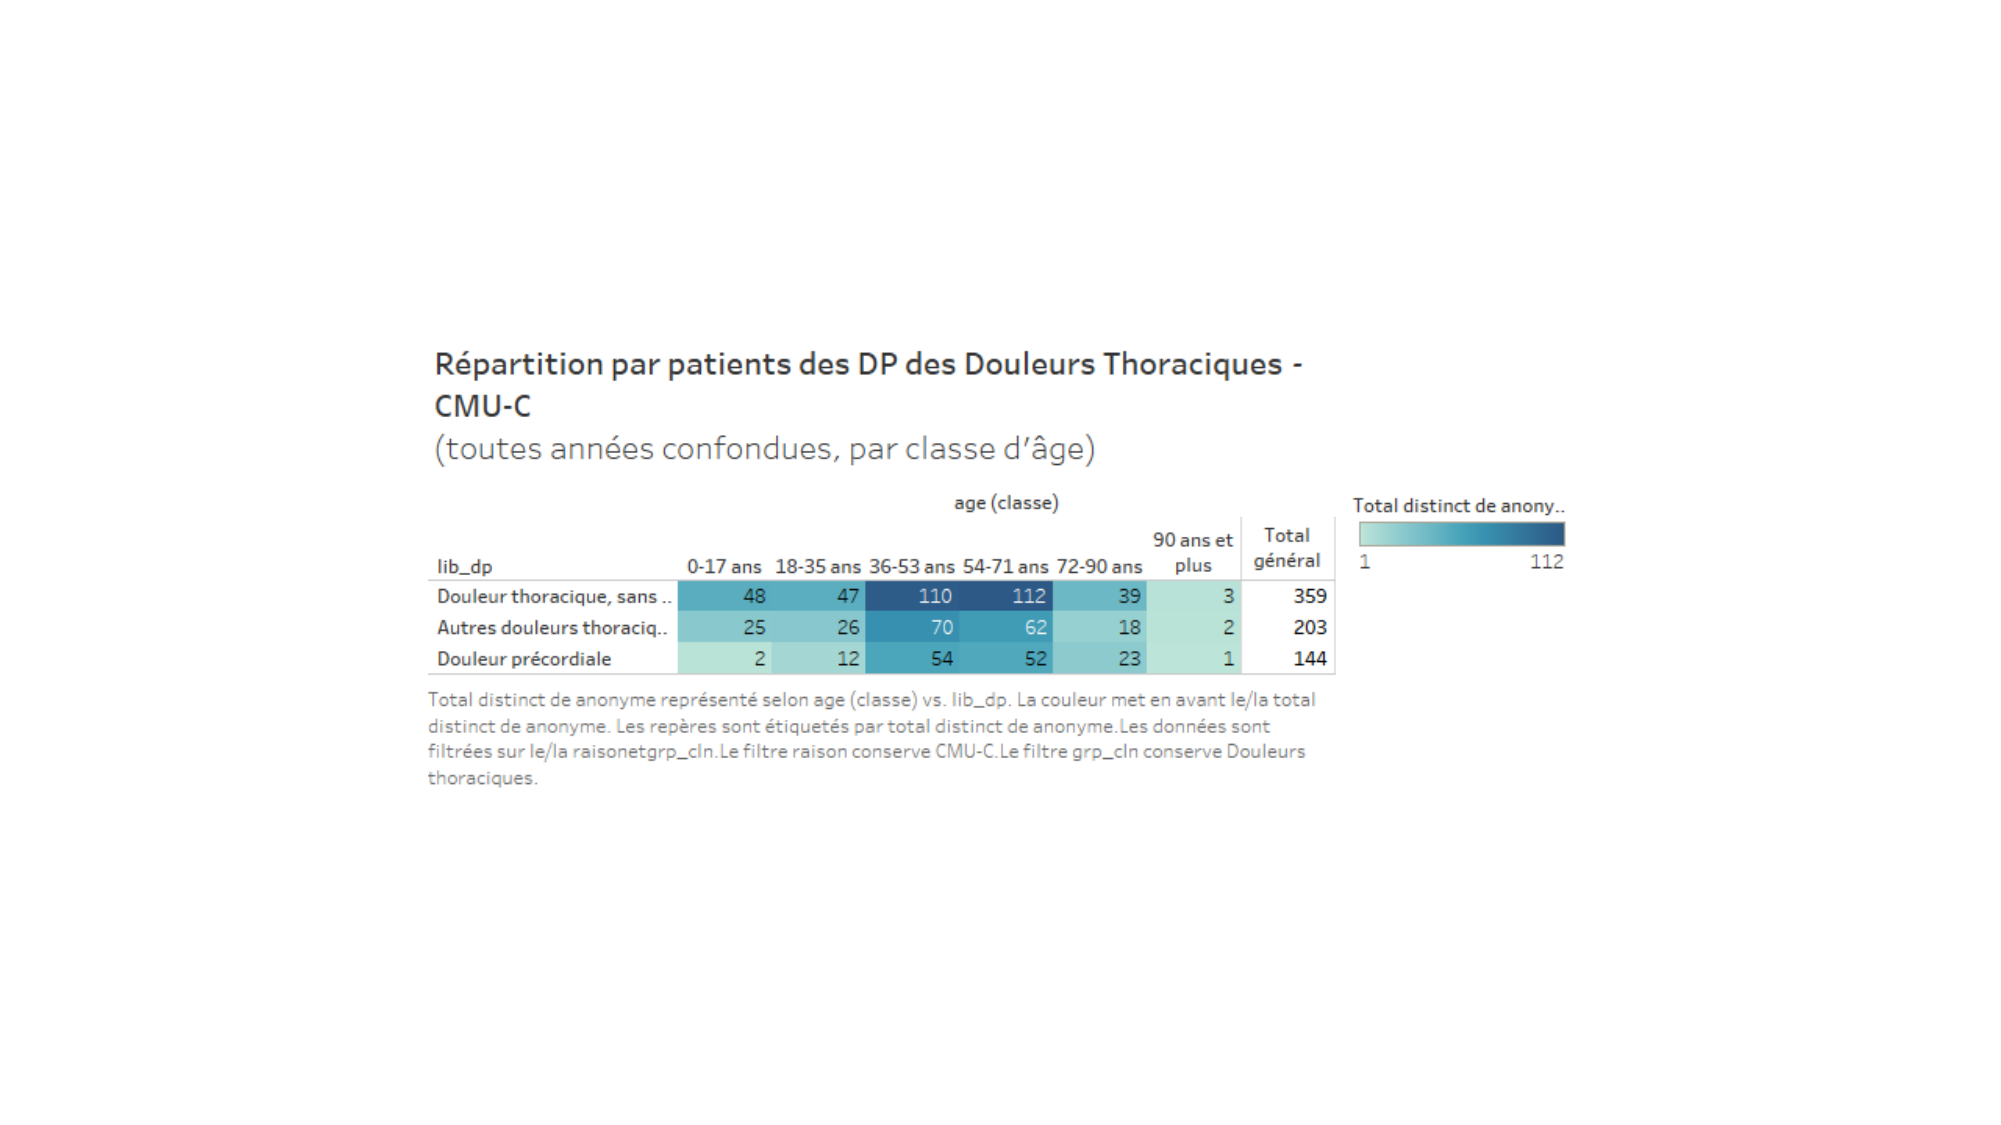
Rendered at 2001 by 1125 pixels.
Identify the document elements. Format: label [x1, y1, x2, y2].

picture [428, 331, 1572, 794]
